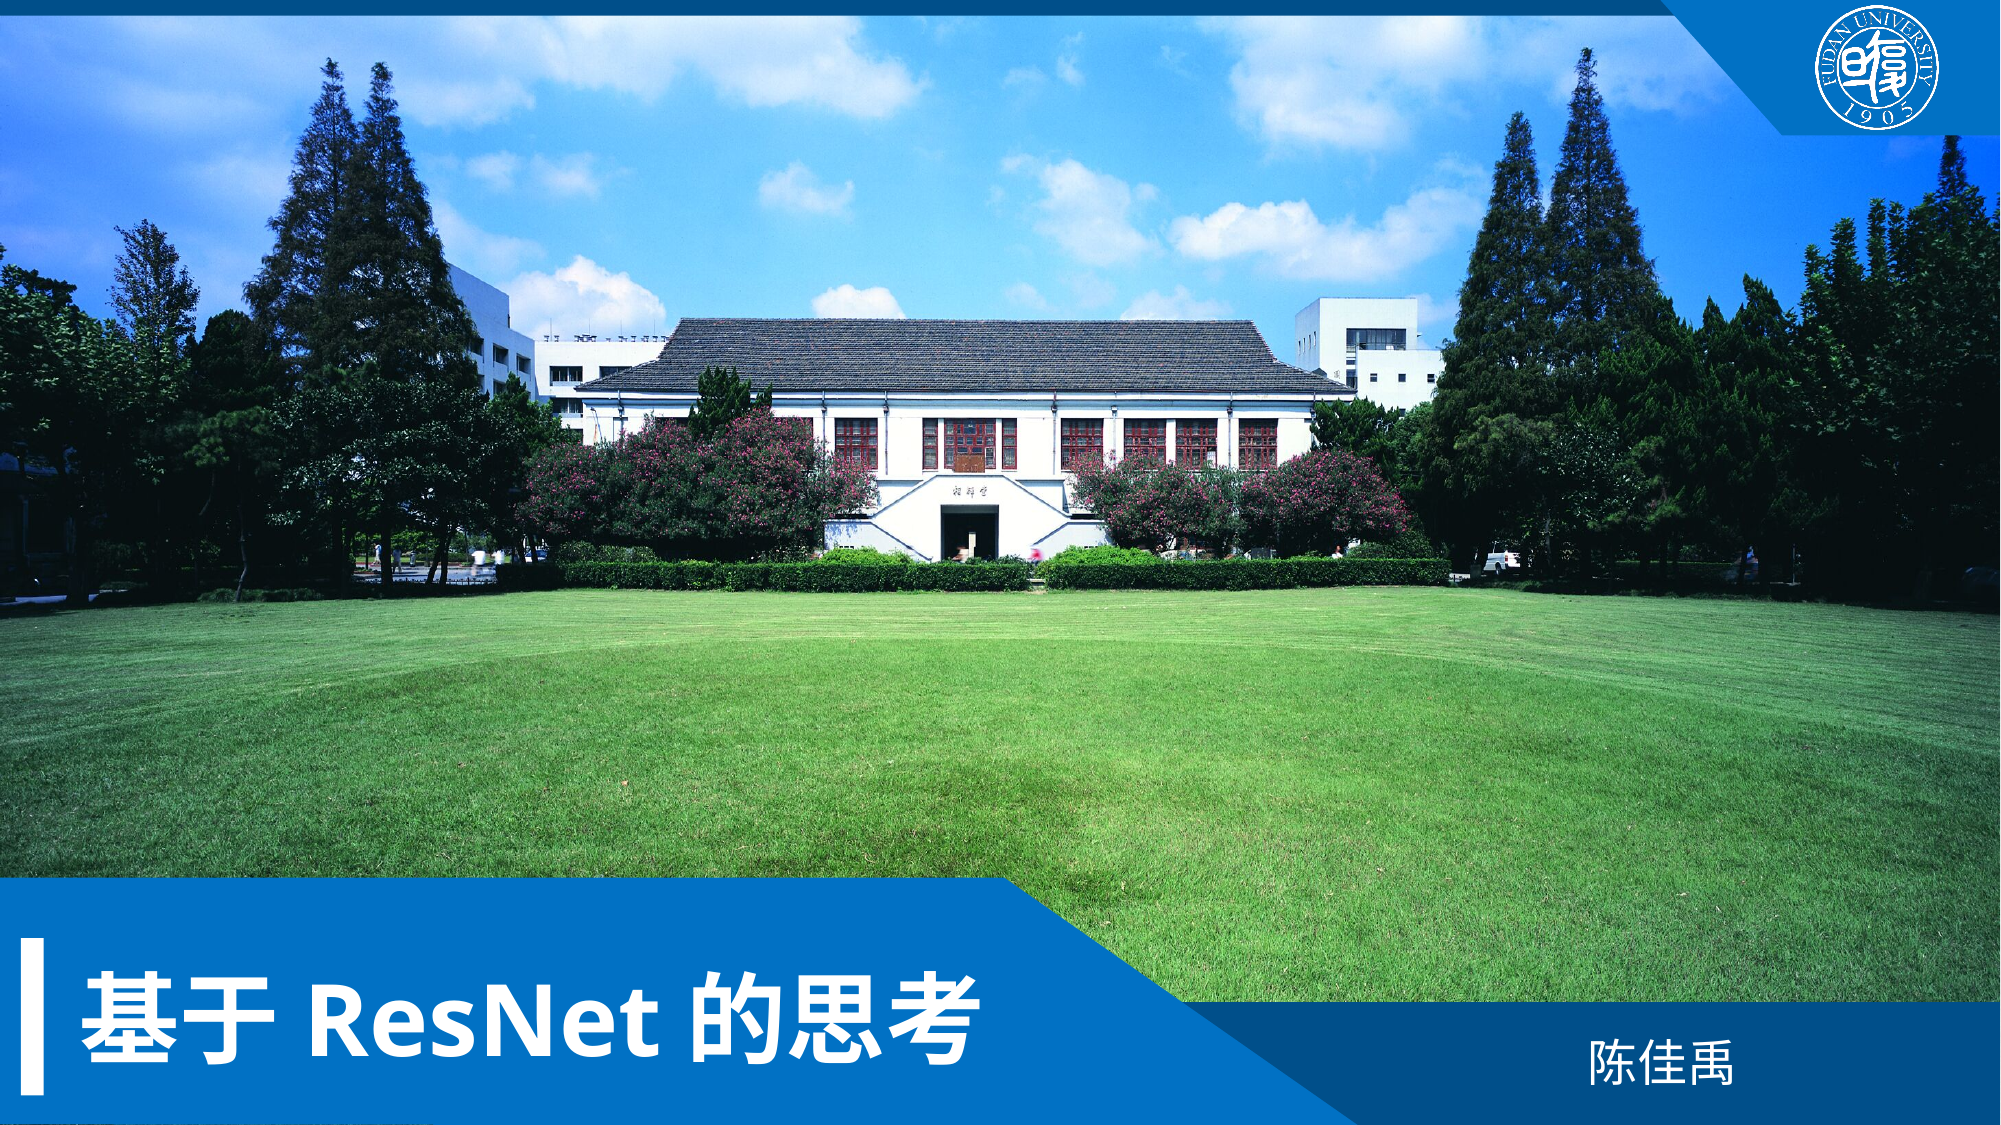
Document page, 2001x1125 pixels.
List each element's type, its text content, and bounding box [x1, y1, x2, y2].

title 基于ResNet的思考 [64, 954, 1108, 1086]
picture [1815, 5, 1939, 130]
subtitle 陈佳禹 [1337, 1031, 1989, 1115]
picture [0, 0, 2001, 1125]
